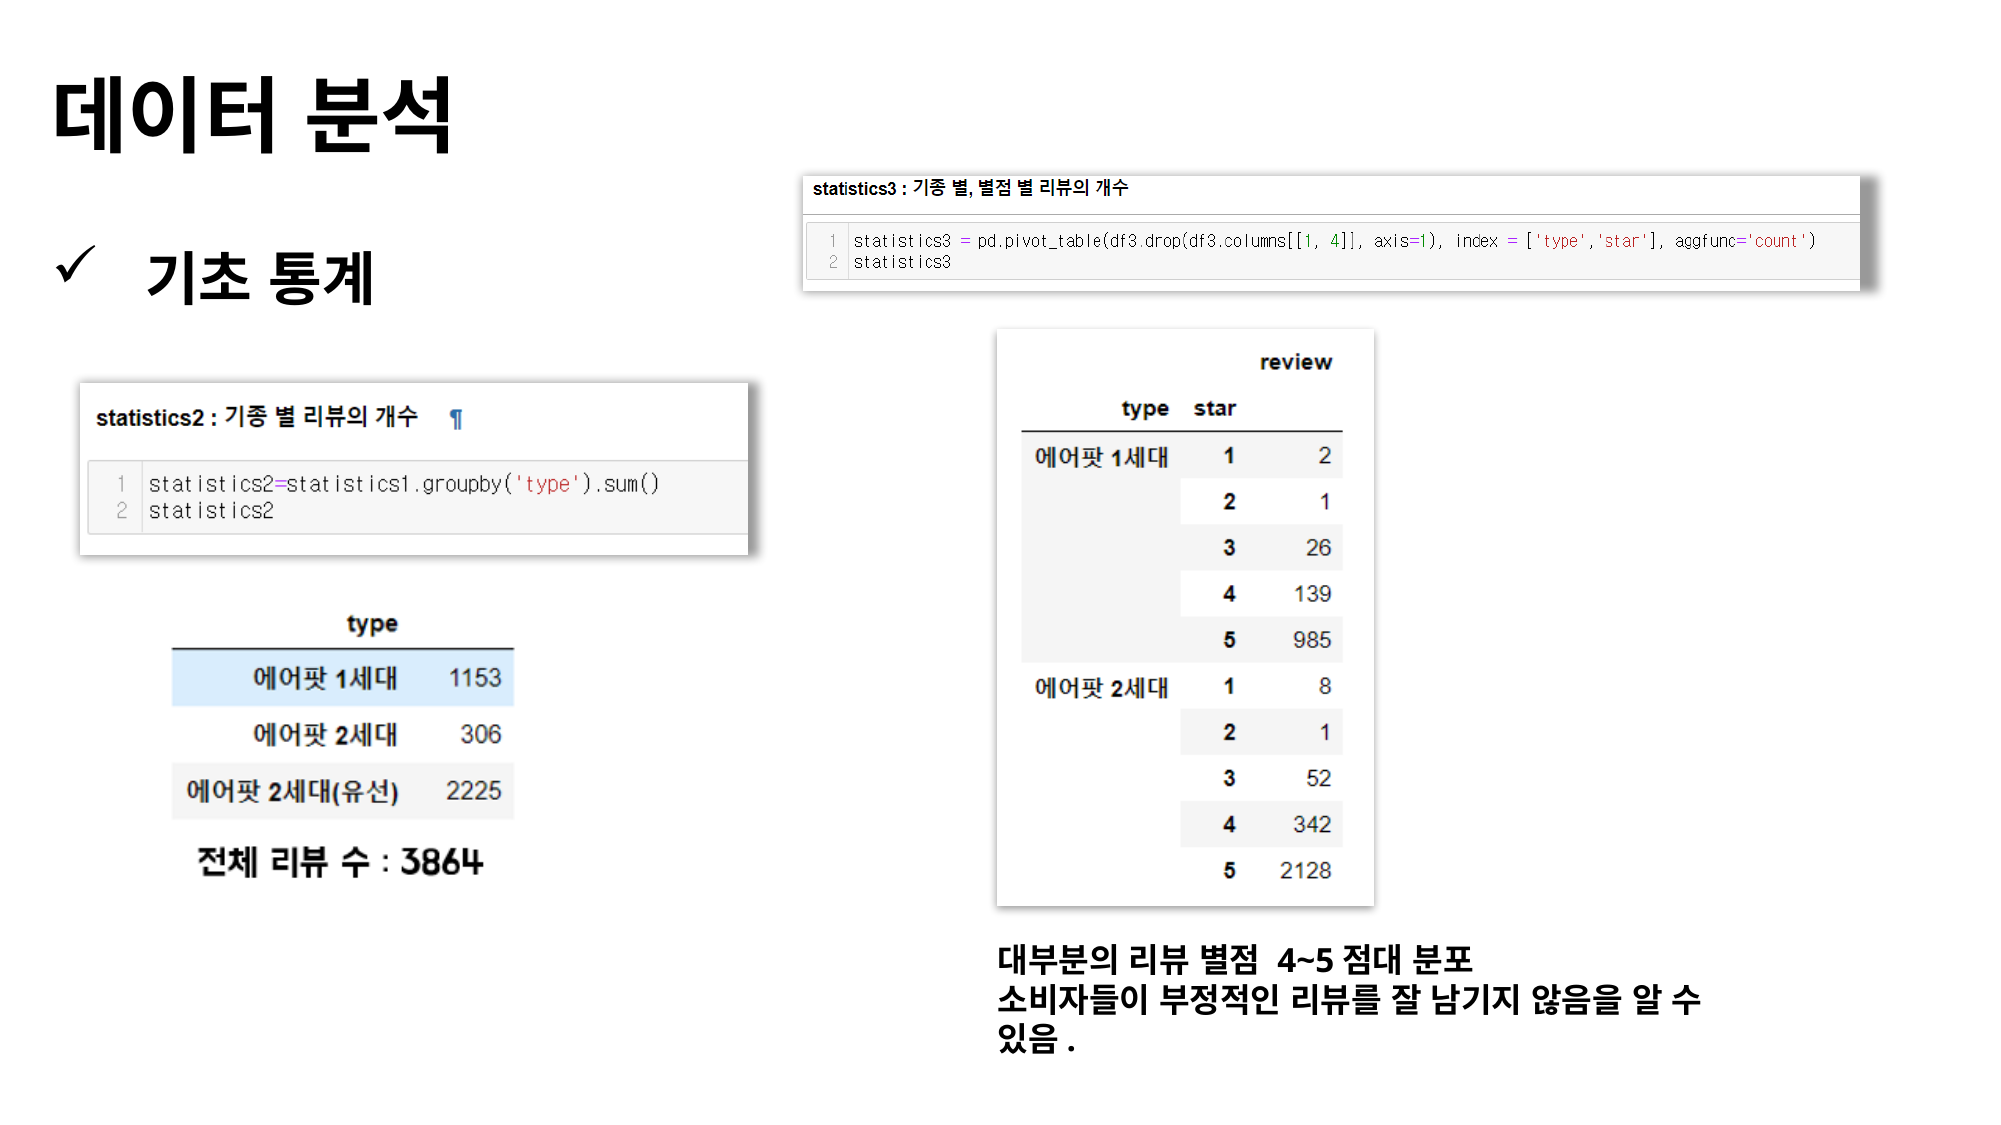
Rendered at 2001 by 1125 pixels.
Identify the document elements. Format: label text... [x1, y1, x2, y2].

picture [123, 570, 565, 915]
text_box 기초 통계 [36, 199, 1947, 455]
text_box 데이터 분석 [36, 55, 1892, 171]
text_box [982, 343, 1771, 1028]
picture [80, 383, 748, 555]
picture [803, 176, 1860, 291]
